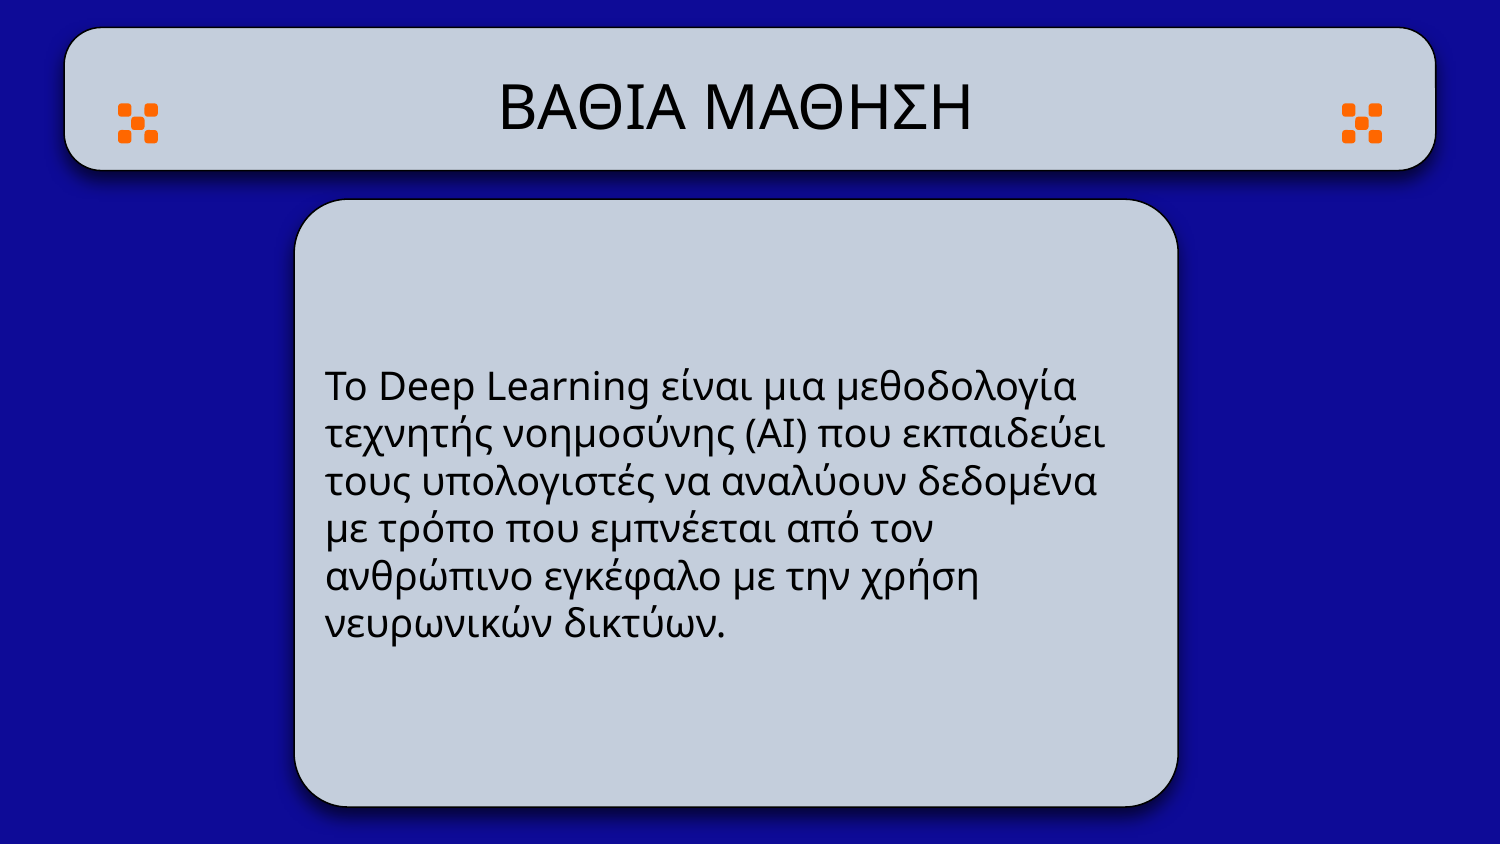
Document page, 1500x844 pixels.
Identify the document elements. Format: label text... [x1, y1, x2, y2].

text_box Το Deep Learning είναι μια μεθοδολογία τεχνητής νοημοσύνης (AI) που εκπαιδεύει τους υπολογιστές να αναλύουν δεδομένα με τρόπο που εμπνέεται από τον ανθρώπινο εγκέφαλο με την χρήση νευρωνικών δικτύων. [294, 199, 1179, 808]
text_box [117, 103, 1383, 144]
text_box [64, 27, 1436, 171]
title ΒΑΘΙΑ ΜΑΘΗΣΗ [104, 52, 1369, 146]
